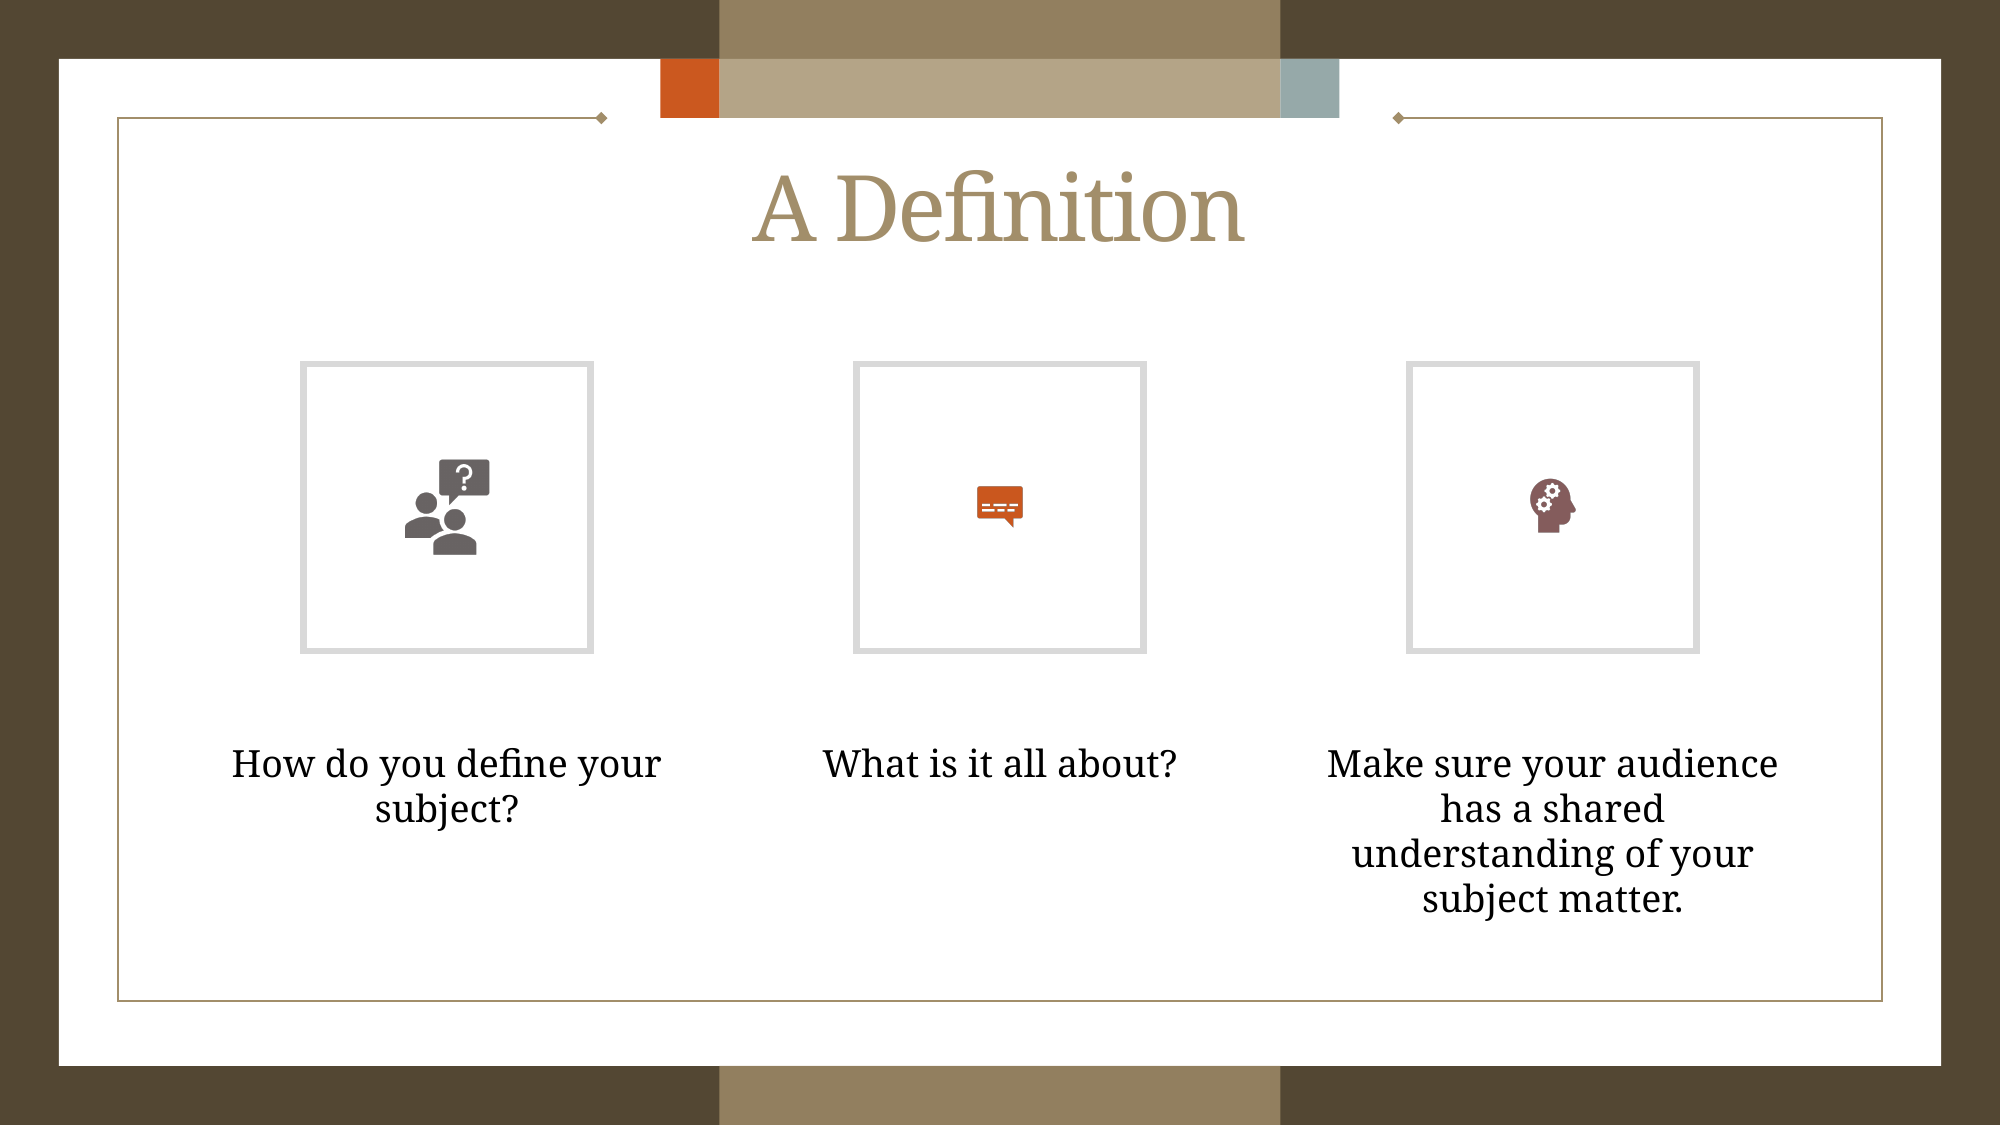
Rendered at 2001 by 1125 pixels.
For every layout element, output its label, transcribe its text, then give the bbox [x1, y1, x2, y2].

title A Definition [137, 146, 1863, 278]
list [174, 360, 1825, 873]
